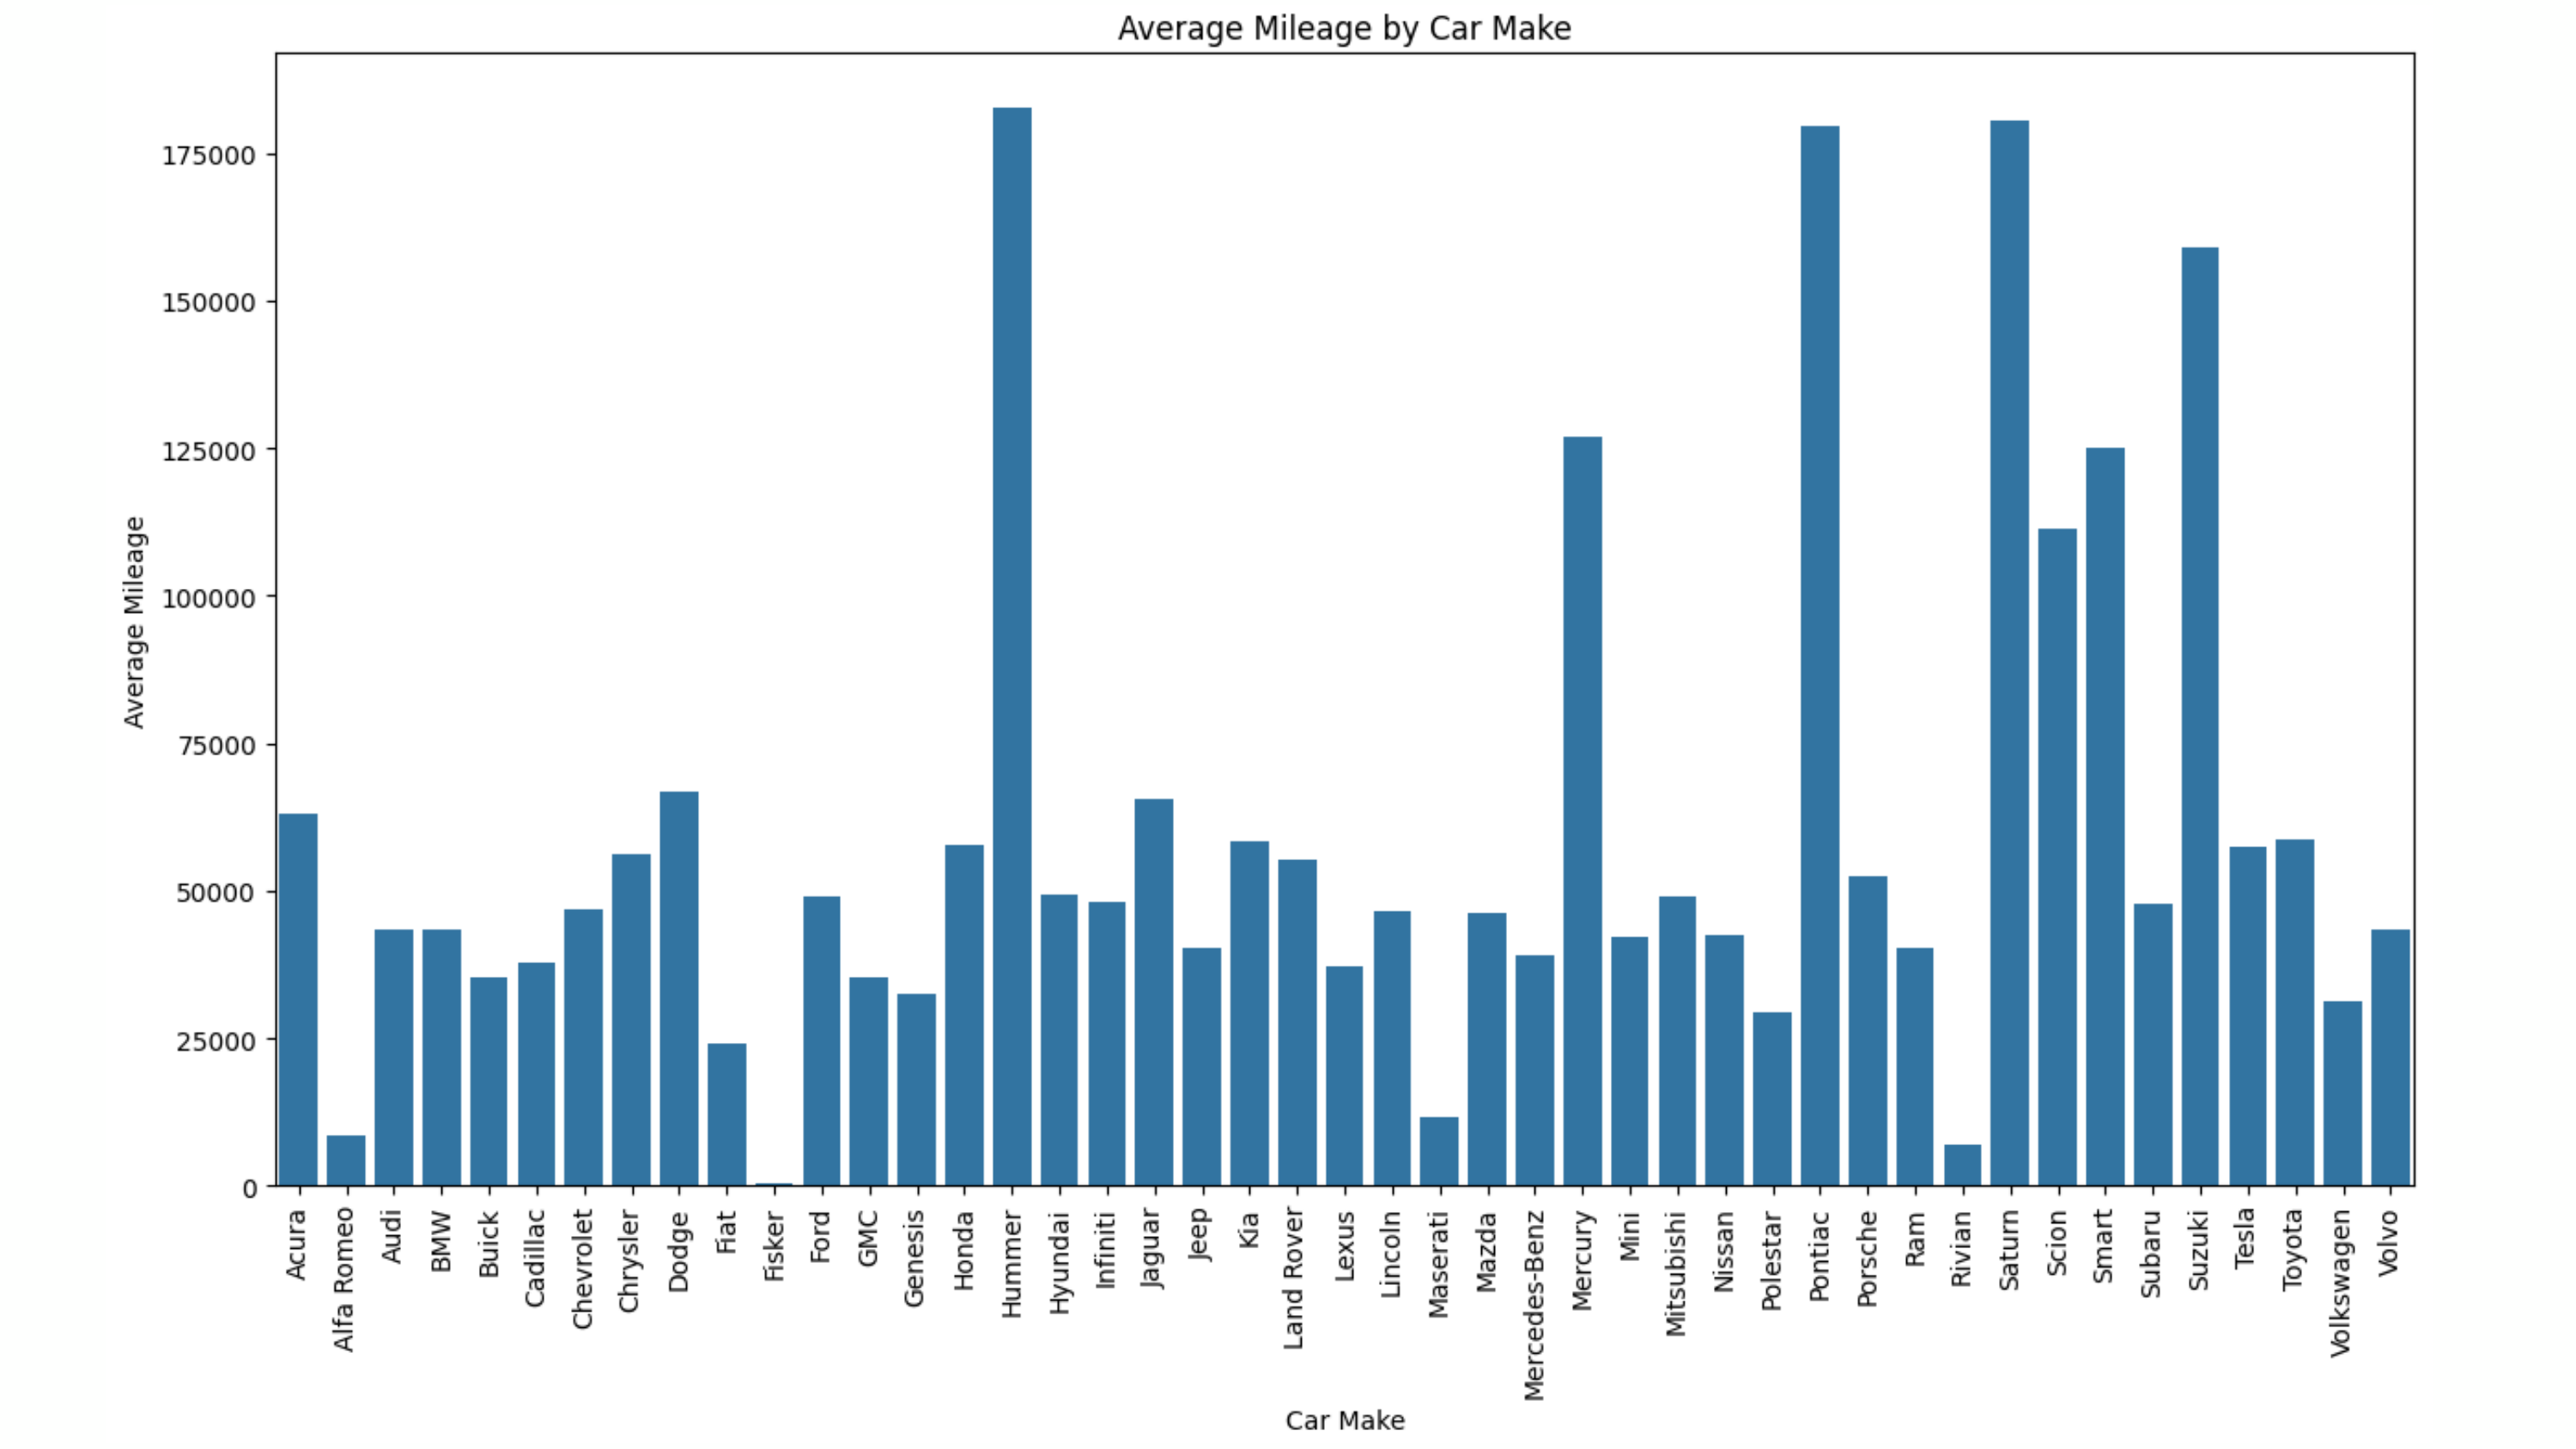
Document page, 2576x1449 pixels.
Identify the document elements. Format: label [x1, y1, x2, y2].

text_box [106, 5, 2433, 1443]
